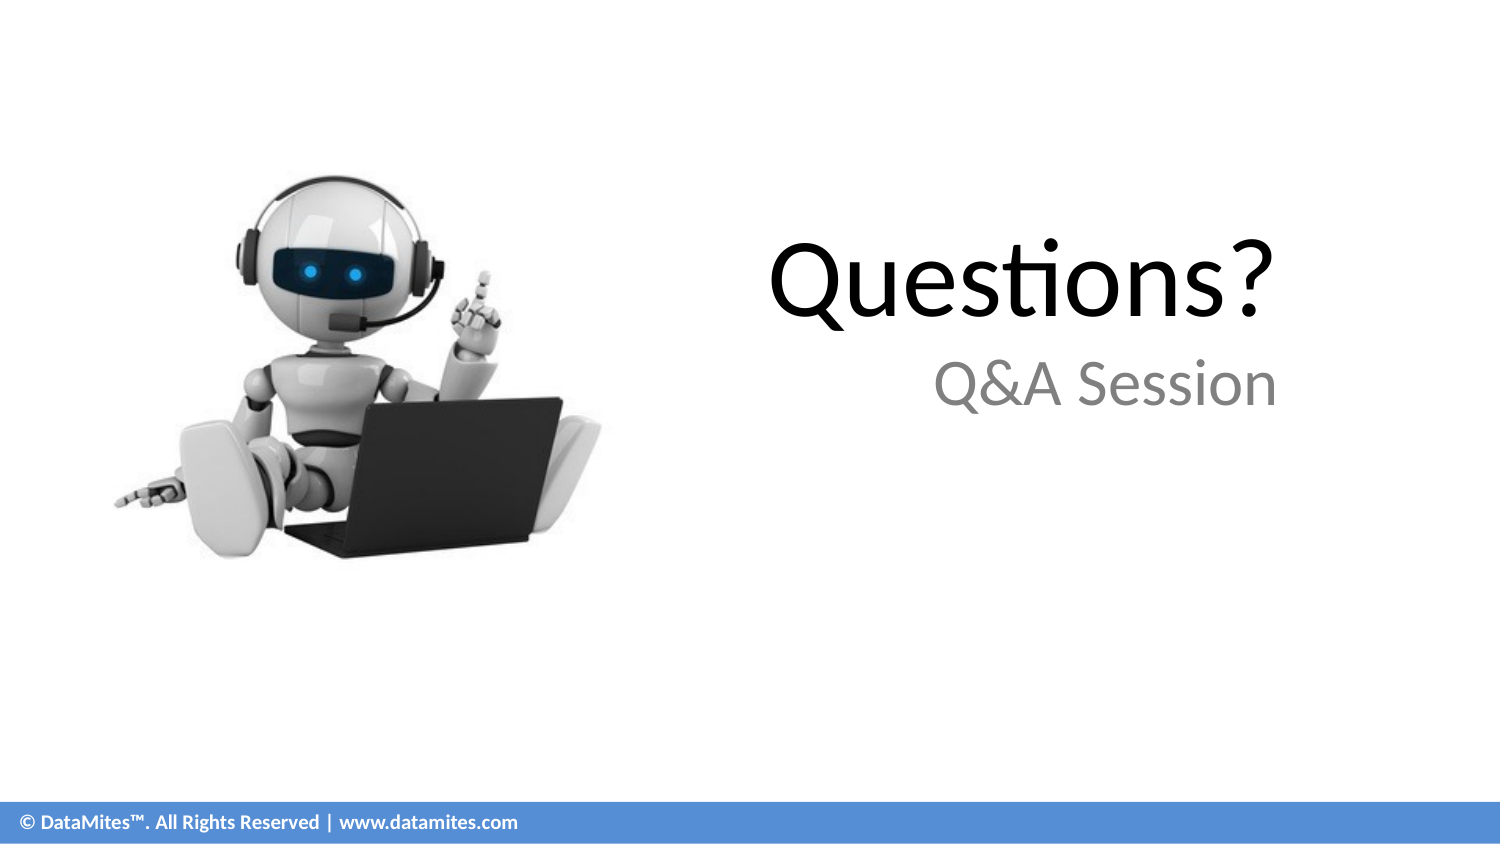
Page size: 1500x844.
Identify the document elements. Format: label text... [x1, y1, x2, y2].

picture [87, 96, 629, 638]
text_box Questions? Q&A Session [753, 196, 1294, 427]
